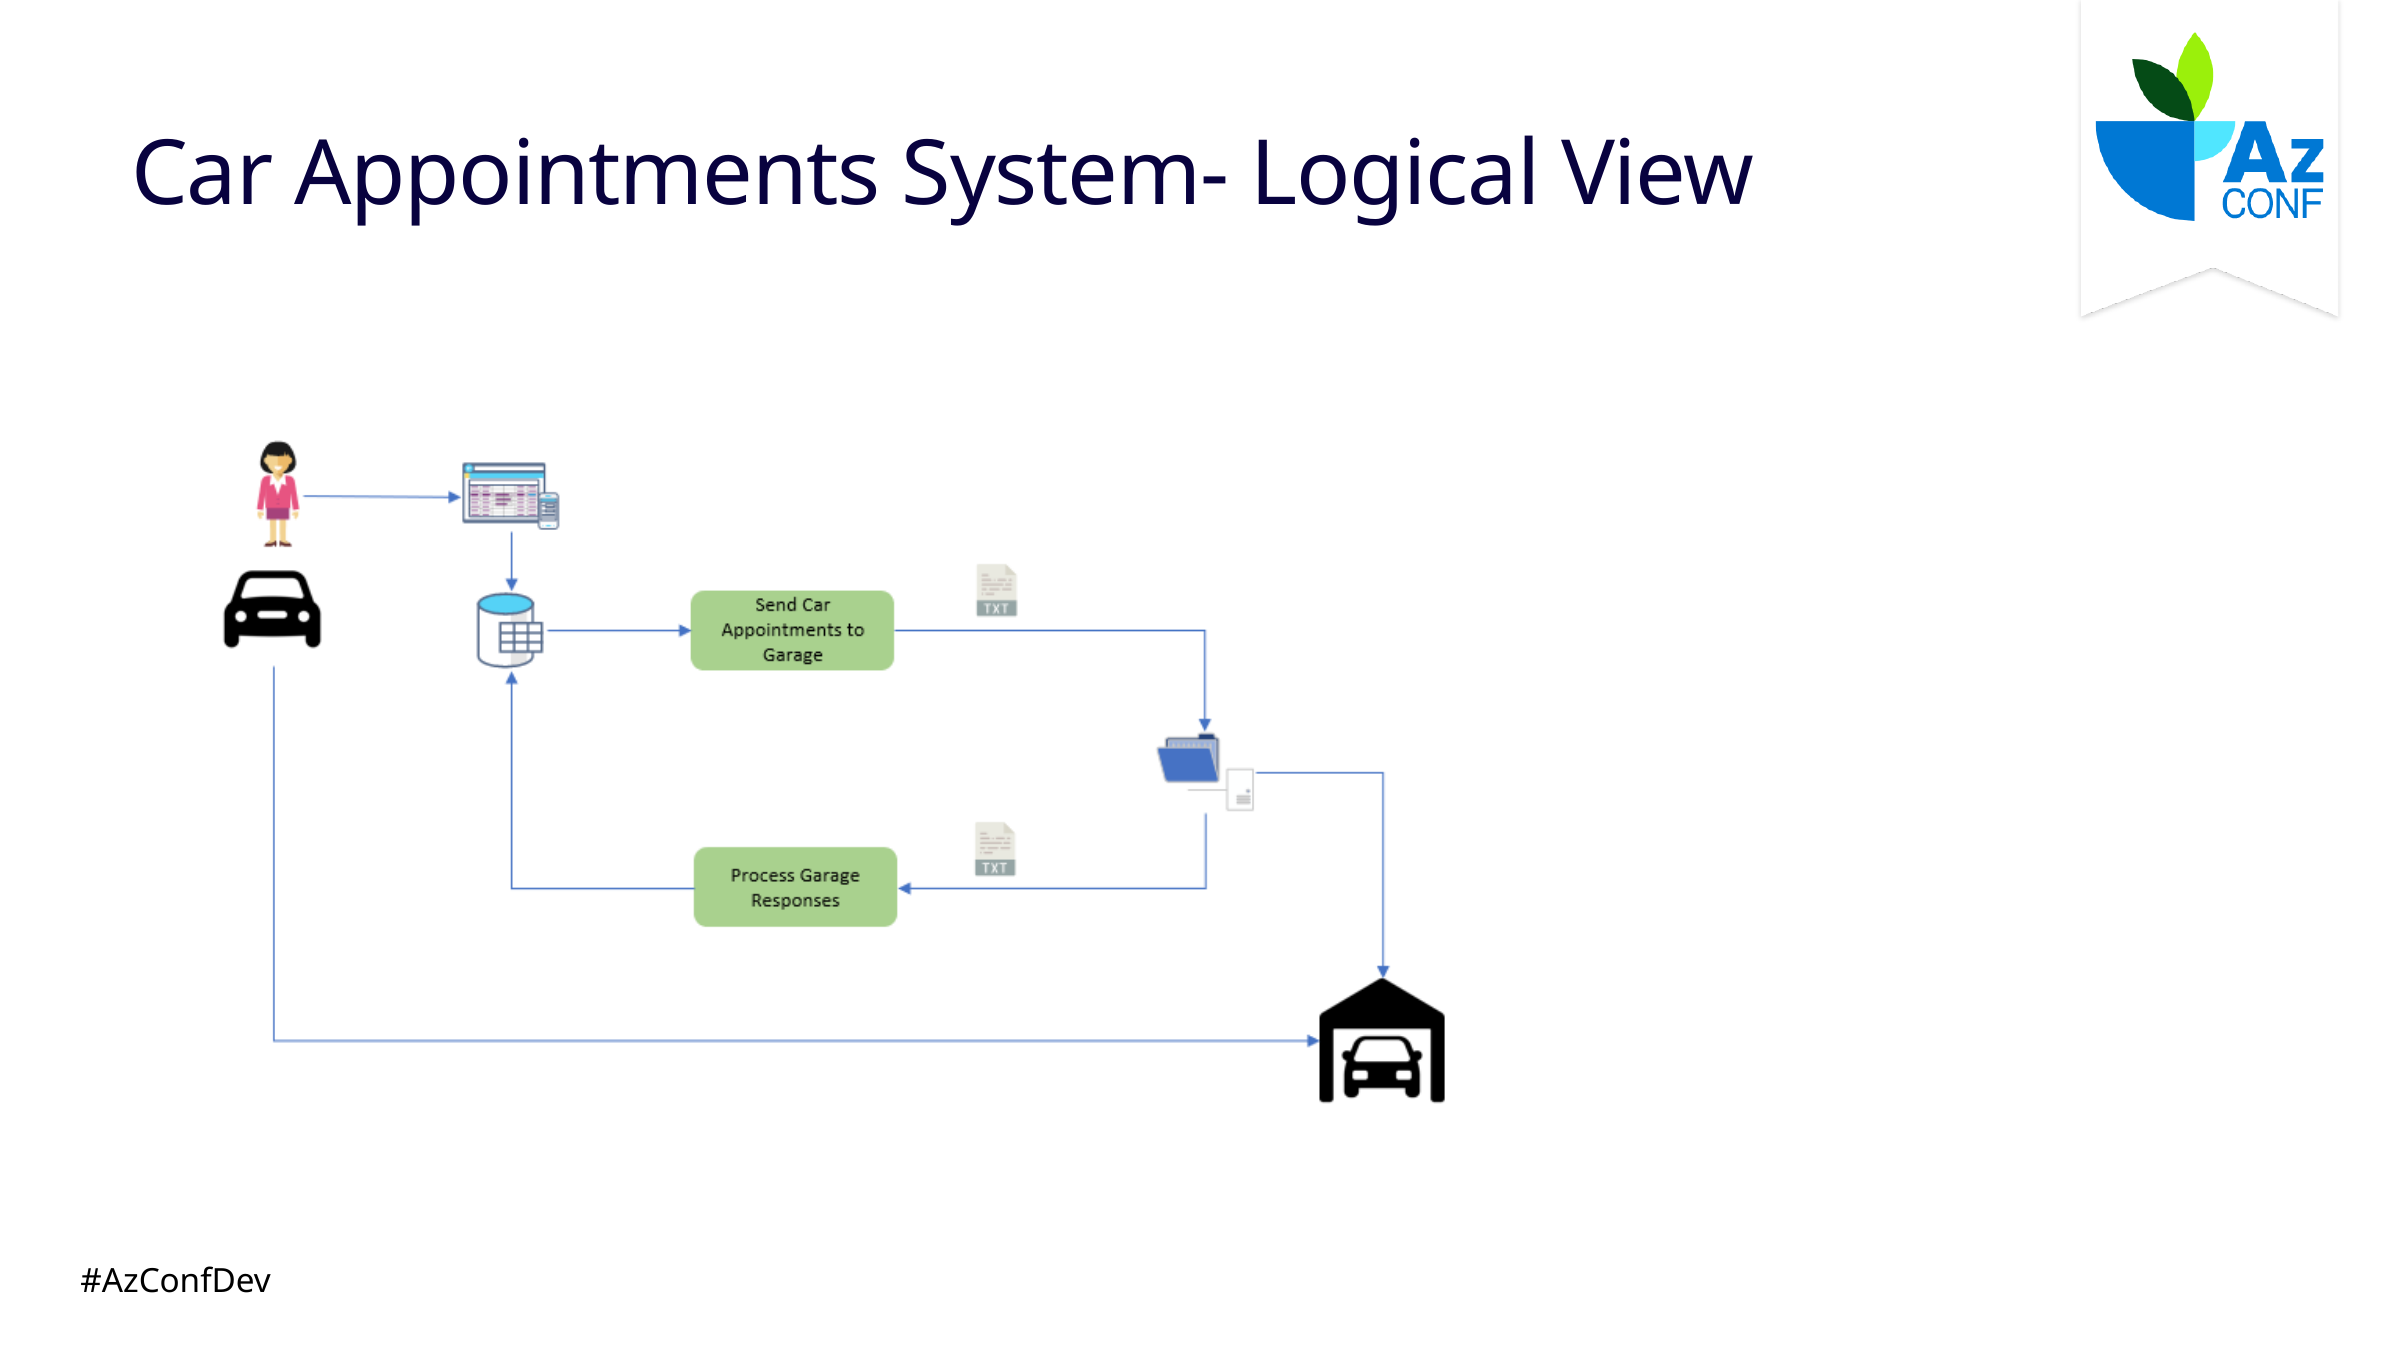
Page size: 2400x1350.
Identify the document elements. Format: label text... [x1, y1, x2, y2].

title Car Appointments System- Logical View [131, 125, 1942, 224]
picture [178, 371, 1520, 1182]
picture [2073, 0, 2346, 326]
